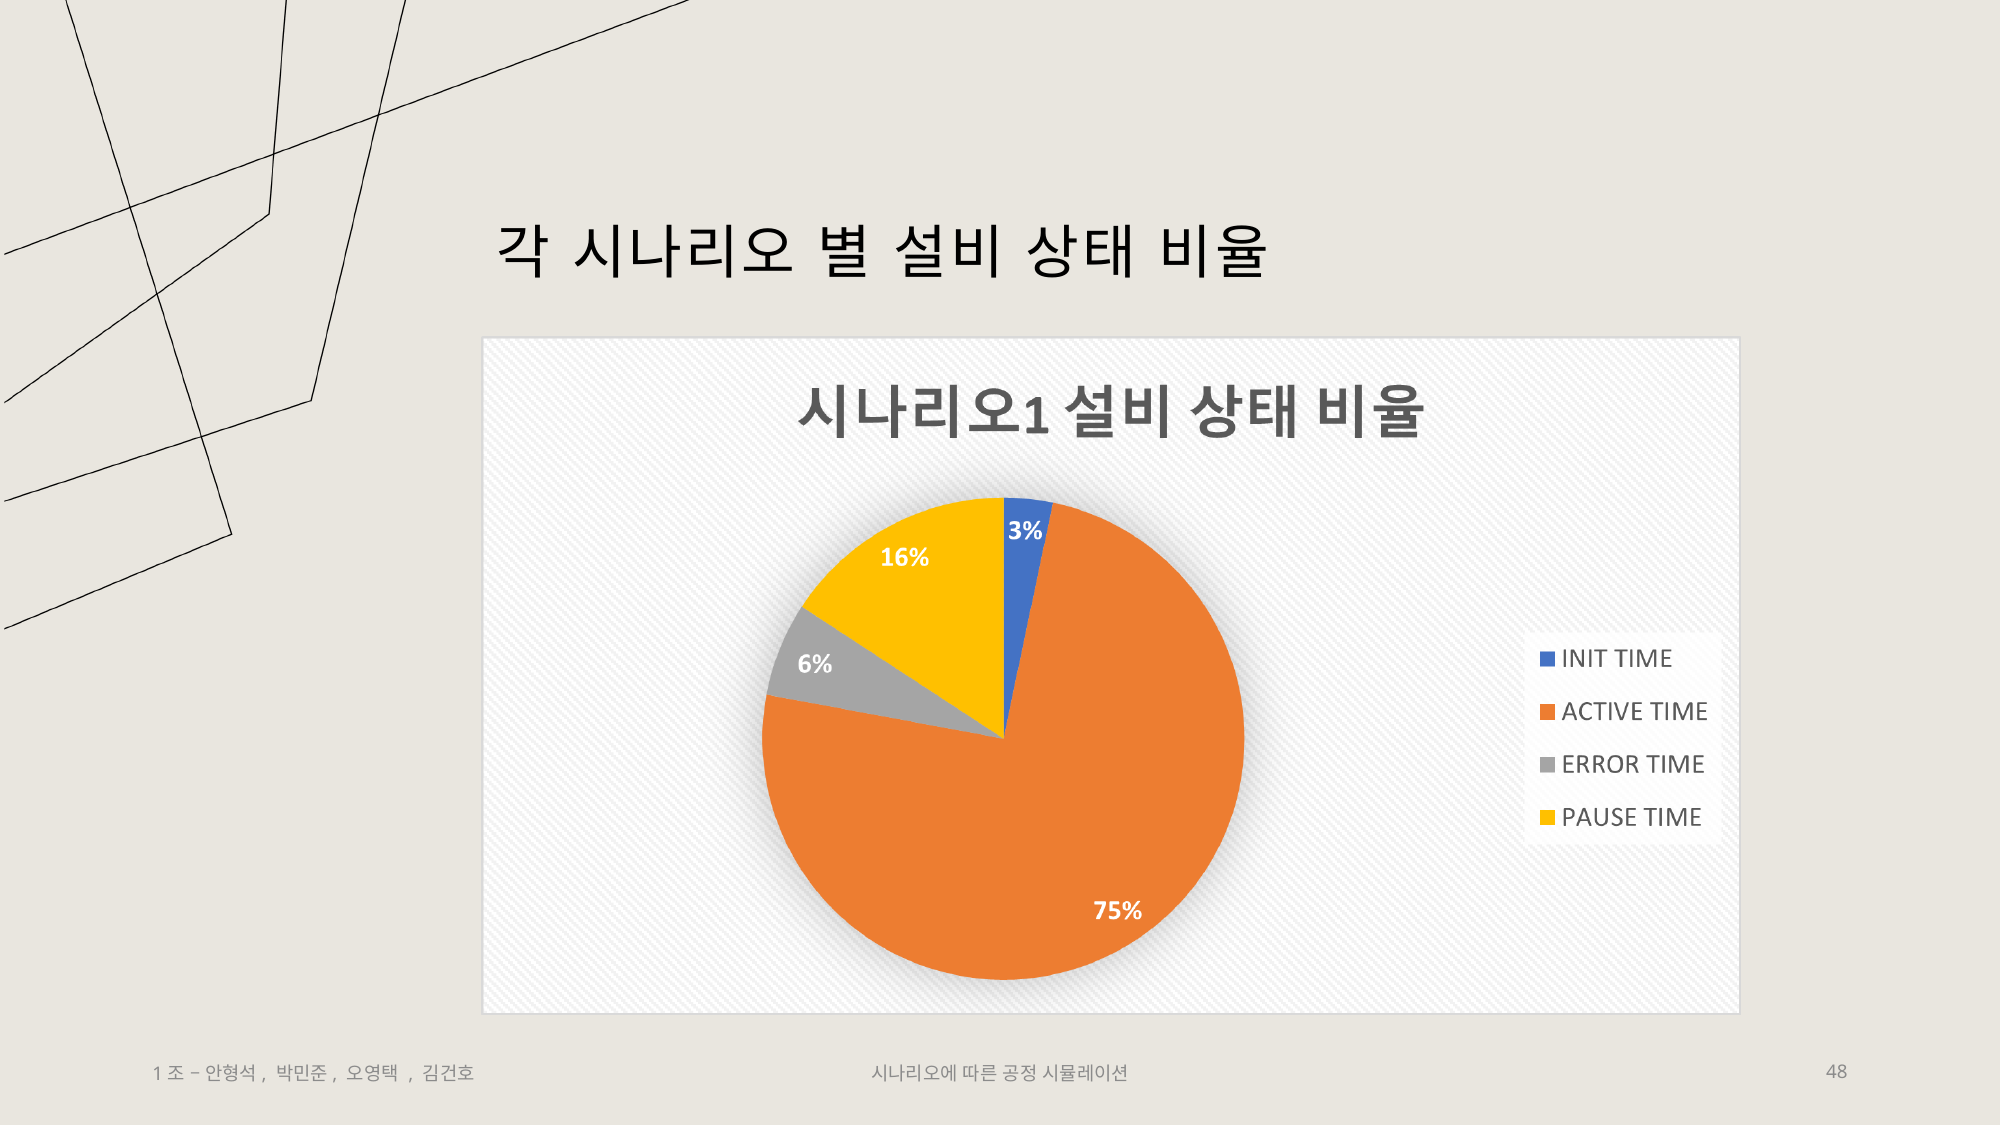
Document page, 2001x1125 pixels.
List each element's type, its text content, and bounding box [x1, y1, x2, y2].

title 각 시나리오 별 설비 상태 비율 [481, 146, 1863, 364]
picture [4, 0, 1741, 1015]
footer 시나리오에 따른 공정 시뮬레이션 [662, 1042, 1338, 1103]
slide_number 48 [1412, 1042, 1863, 1103]
slide_number 1조 – 안형석, 박민준, 오영택 , 김건호 [137, 1042, 588, 1103]
